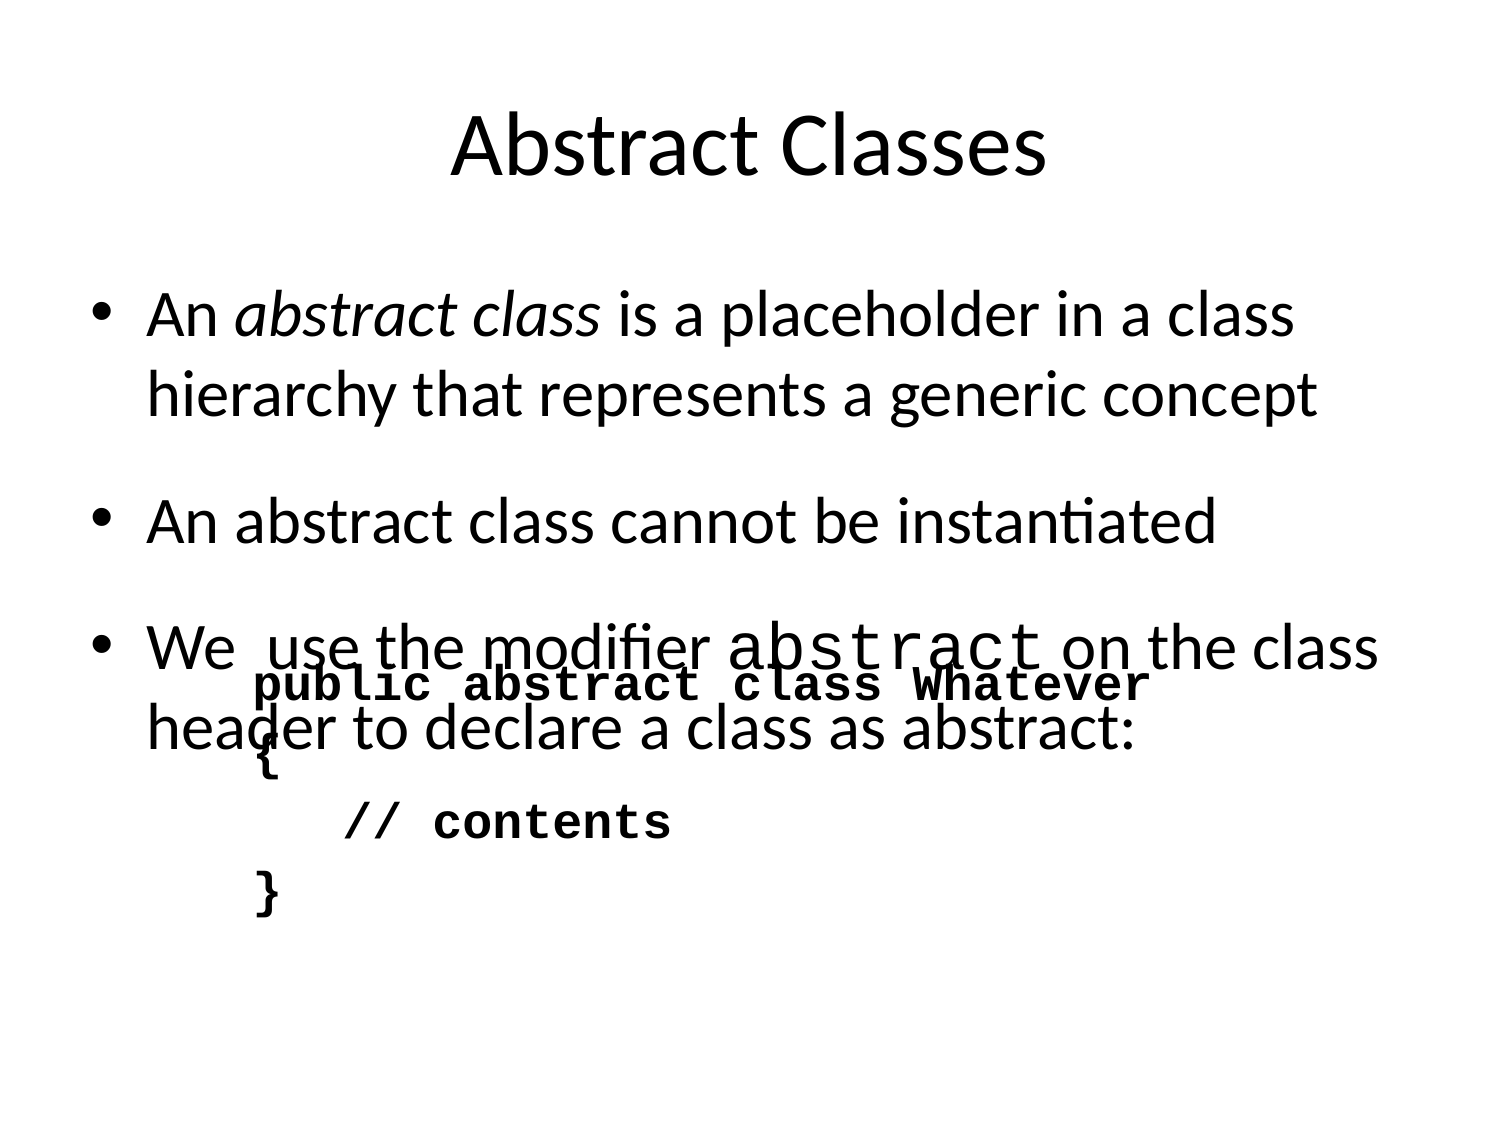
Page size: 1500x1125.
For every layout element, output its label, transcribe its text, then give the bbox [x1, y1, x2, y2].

text_box public abstract class Whatever { // contents } [237, 650, 1288, 988]
title Abstract Classes [75, 45, 1425, 233]
list An abstract class is a placeholder in a class hierarchy that represents a generic concept An abstract class cannot be instantiated We use the modifier abstract on the class header to declare a class as abstract: [75, 262, 1425, 1005]
